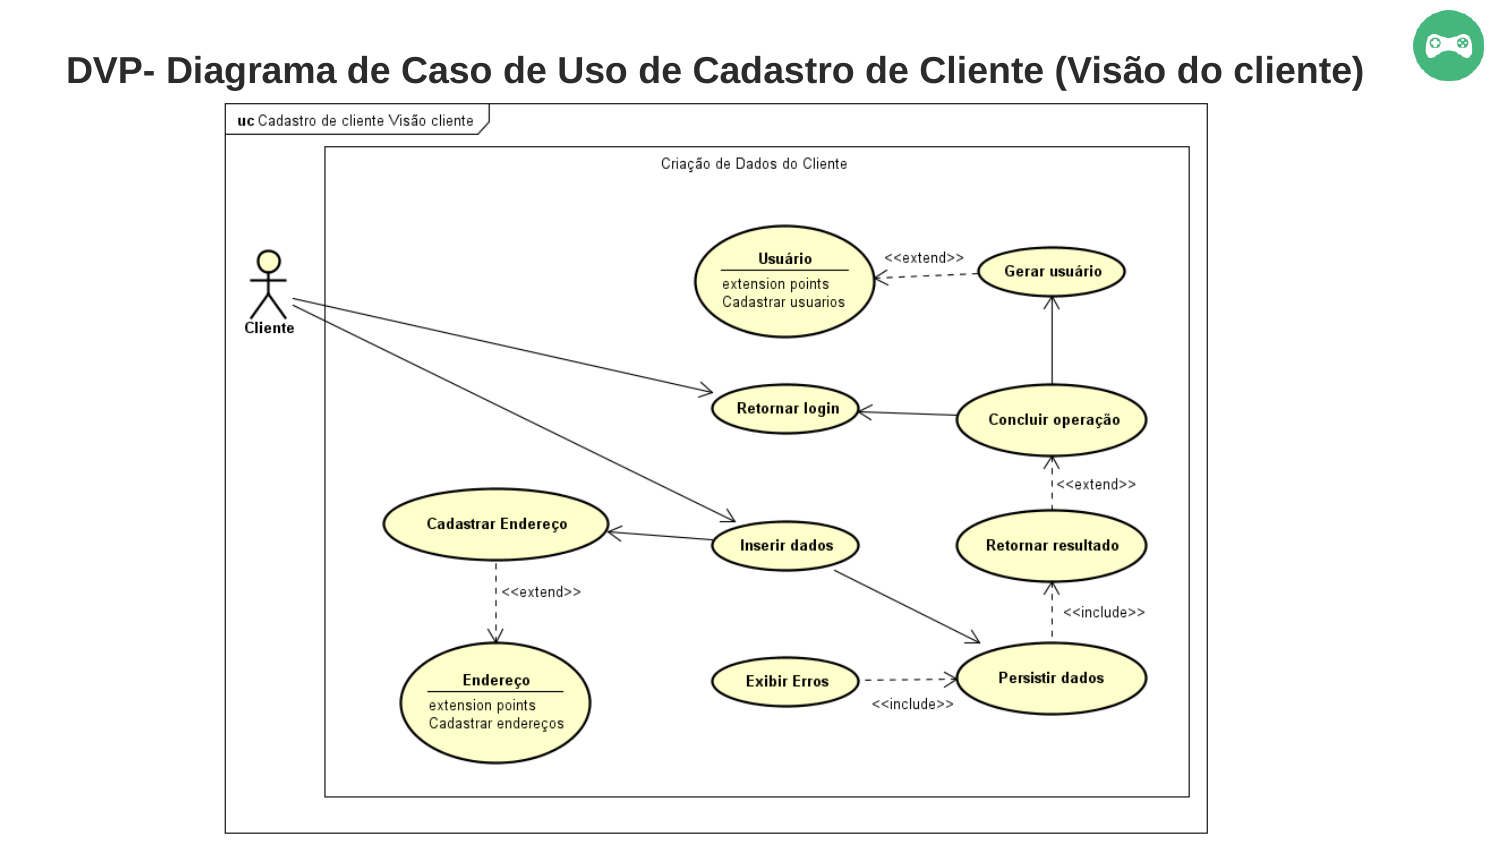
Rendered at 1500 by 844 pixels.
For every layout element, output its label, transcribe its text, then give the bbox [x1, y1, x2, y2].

title DVP- Diagrama de Caso de Uso de Cadastro de Cliente (Visão do cliente) [51, 30, 1449, 131]
picture [1413, 10, 1485, 81]
picture [217, 92, 1217, 844]
